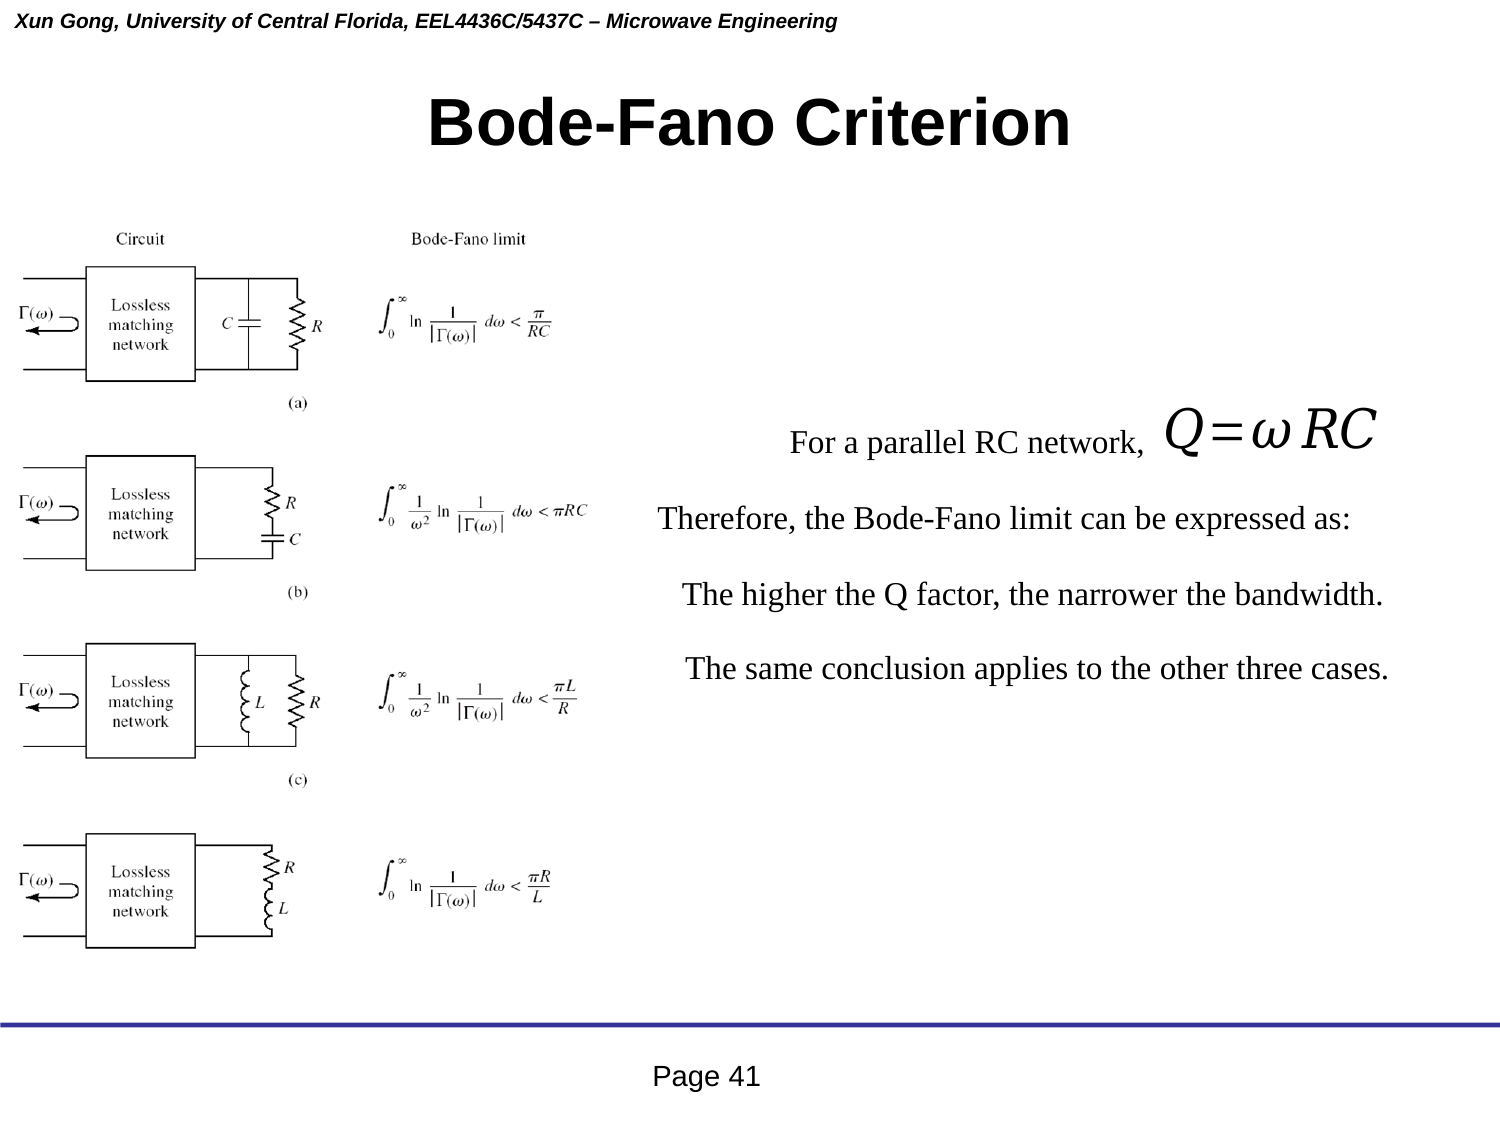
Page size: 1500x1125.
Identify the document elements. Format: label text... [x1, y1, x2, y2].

text_box The same conclusion applies to the other three cases. [670, 638, 1421, 694]
title Bode-Fano Criterion [75, 62, 1425, 175]
text_box Therefore, the Bode-Fano limit can be expressed as: [642, 488, 1393, 544]
picture [10, 220, 615, 953]
text_box For a parallel RC network, [774, 412, 1163, 488]
text_box The higher the Q factor, the narrower the bandwidth. [667, 565, 1418, 620]
